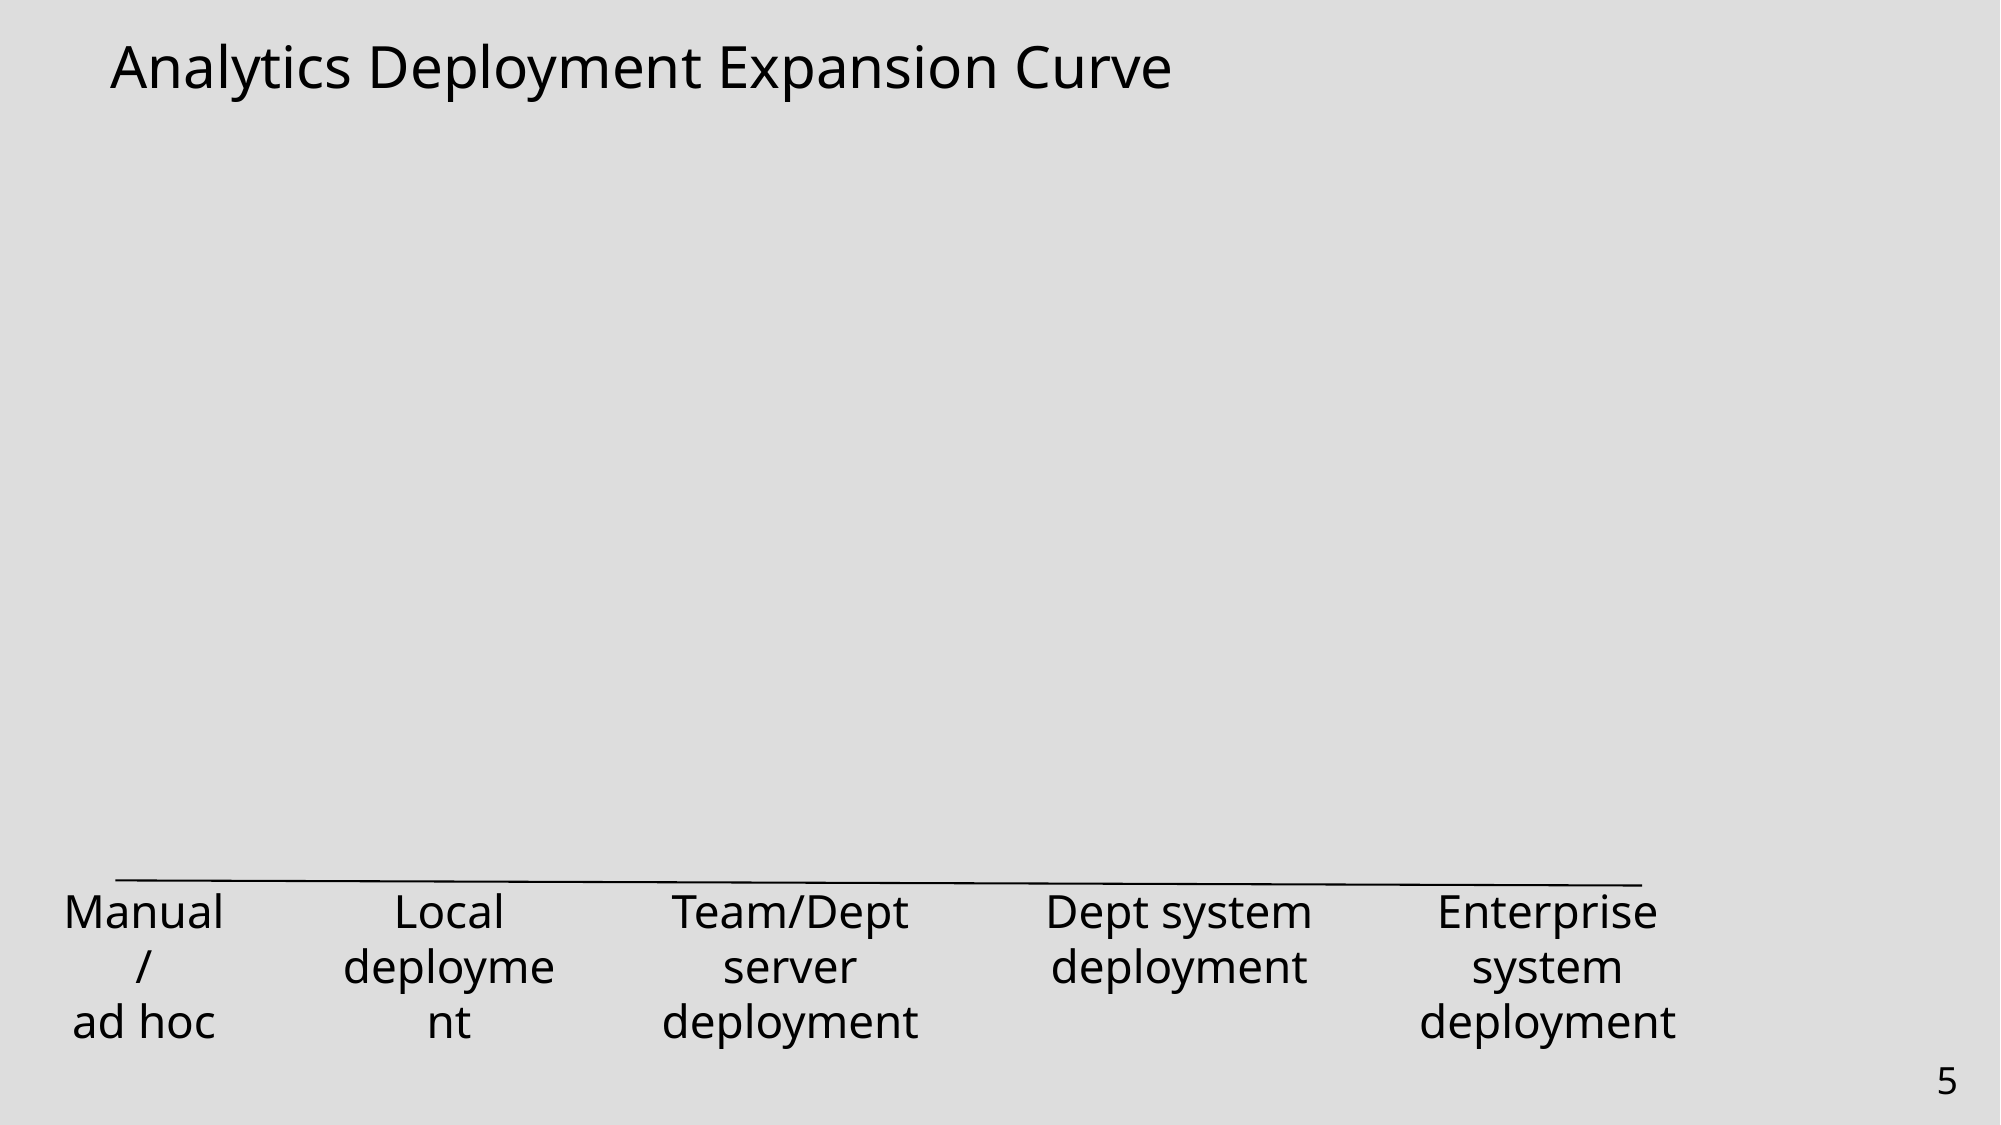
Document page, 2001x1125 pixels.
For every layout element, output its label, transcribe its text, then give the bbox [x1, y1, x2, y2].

text_box Dept system deployment [991, 886, 1368, 1001]
text_box Manual / ad hoc [42, 875, 246, 1056]
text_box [115, 880, 1642, 886]
text_box Team/Dept server deployment [608, 886, 973, 1056]
text_box Local deployment [316, 886, 582, 1056]
text_box Local deployment [316, 875, 582, 880]
text_box Team/Dept server deployment [608, 875, 973, 880]
text_box Dept system deployment [991, 875, 1368, 880]
text_box Enterprise system deployment [1367, 875, 1728, 1056]
text_box Analytics Deployment Expansion Curve [95, 22, 1475, 108]
text_box 5 [1910, 1049, 1985, 1110]
